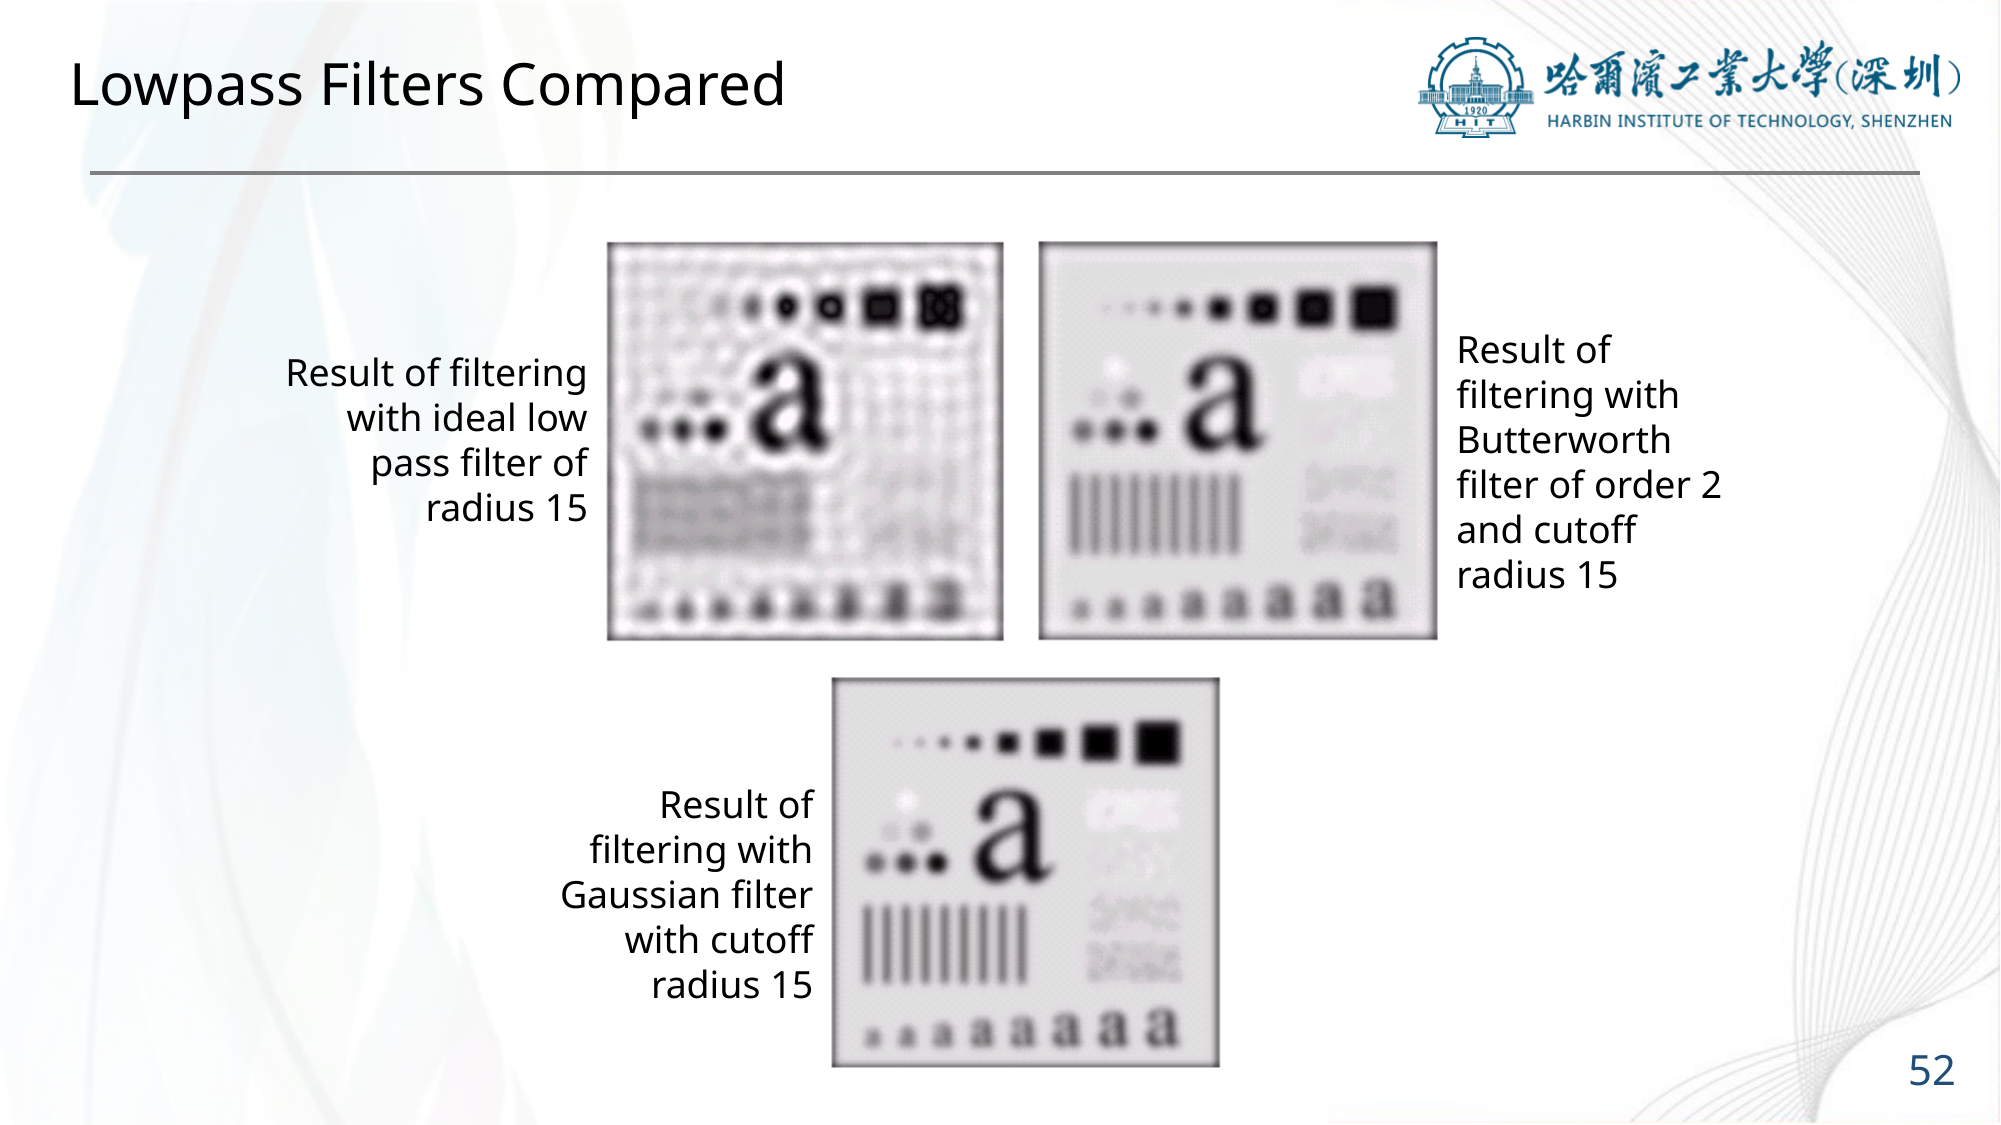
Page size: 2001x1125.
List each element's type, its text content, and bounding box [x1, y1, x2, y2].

text_box Result of filtering with ideal low pass filter of radius 15 [261, 341, 598, 537]
title Lowpass Filters Compared [54, 0, 1385, 174]
text_box Result of filtering with Gaussian filter with cutoff radius 15 [497, 773, 821, 1014]
picture [0, 0, 2001, 1125]
text_box Result of filtering with Butterworth filter of order 2 and cutoff radius 15 [1442, 318, 1765, 604]
slide_number 52 [1521, 1042, 1972, 1103]
